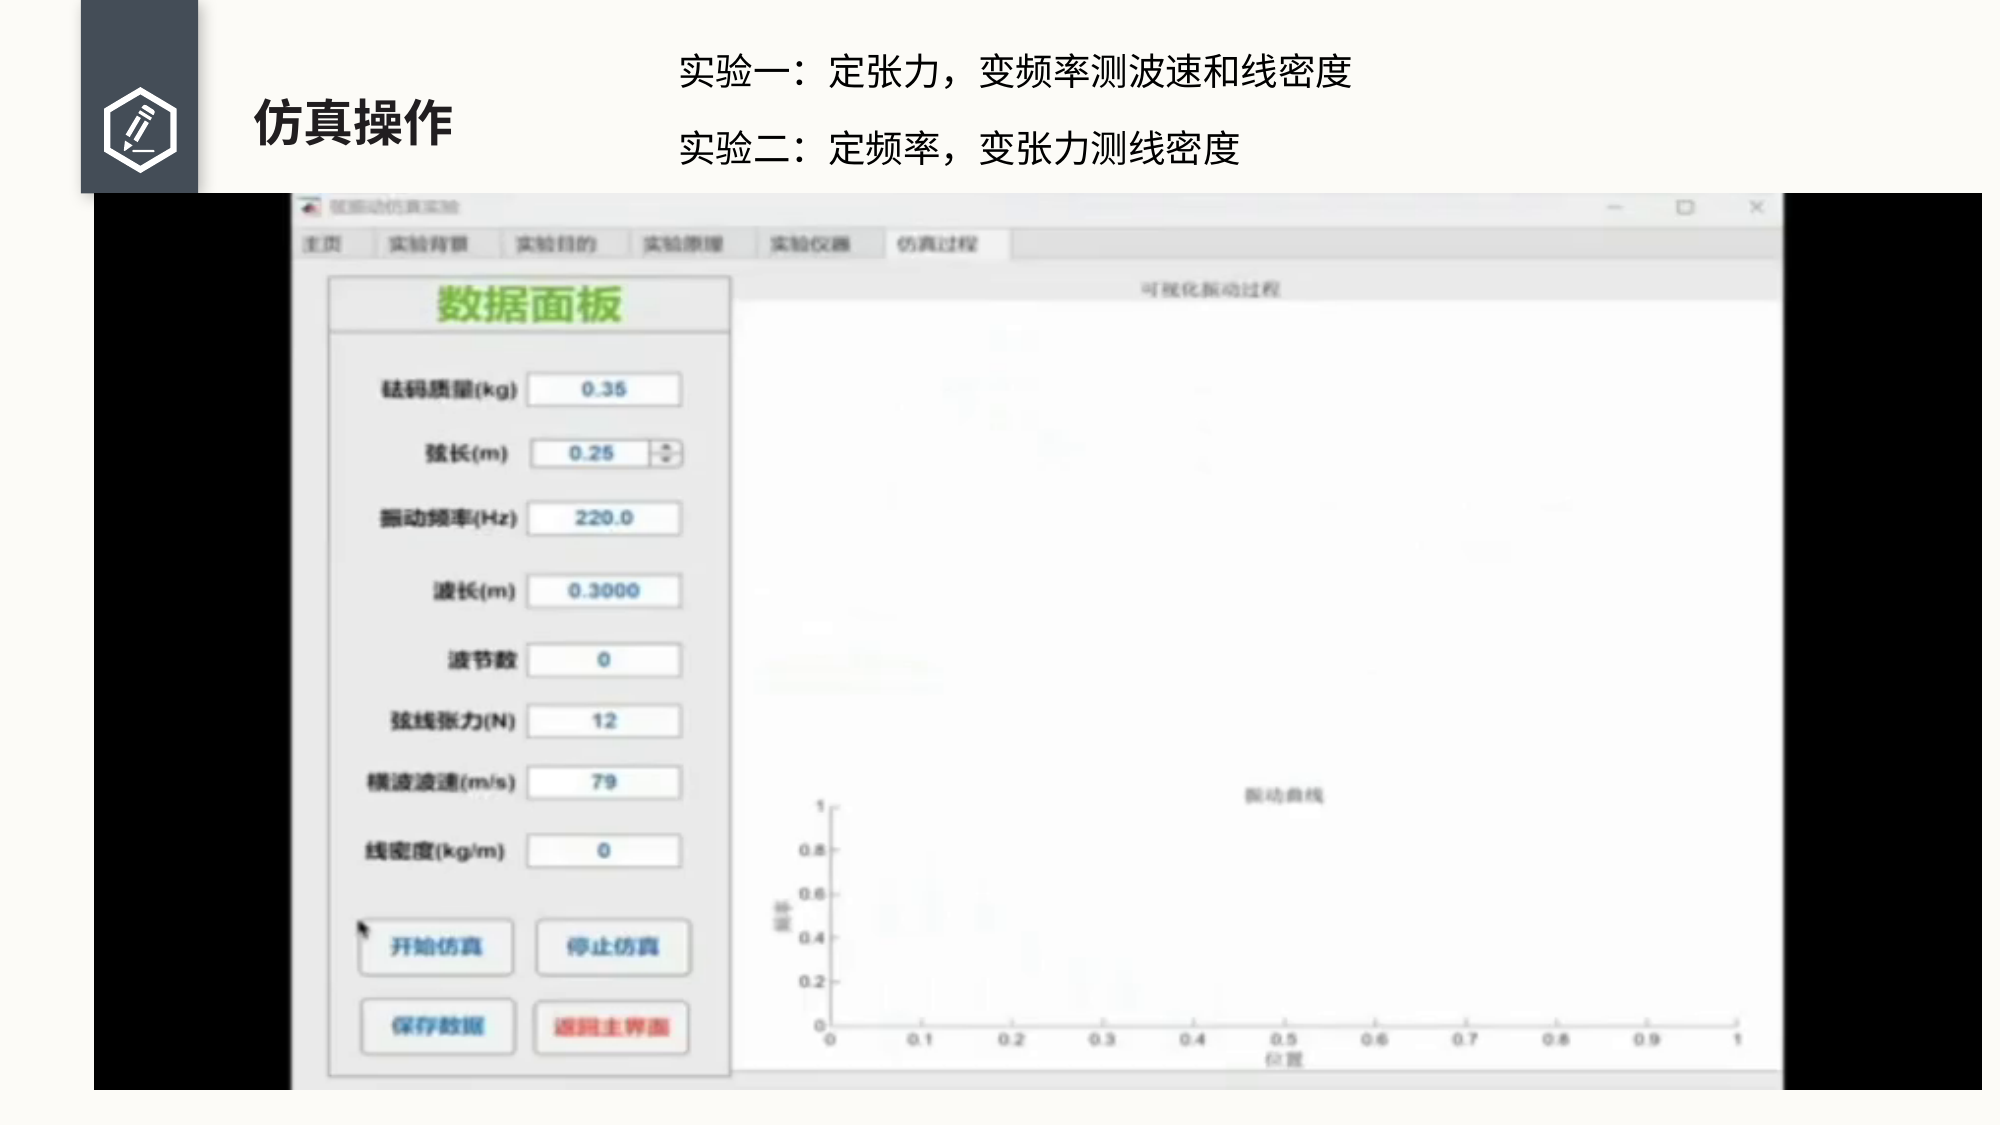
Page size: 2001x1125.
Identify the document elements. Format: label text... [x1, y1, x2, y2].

text_box 实验二：定频率，变张力测线密度 [663, 117, 1496, 193]
text_box 实验一：定张力，变频率测波速和线密度 [663, 40, 1496, 101]
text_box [93, 193, 1982, 1091]
title 仿真操作 [239, 90, 835, 166]
